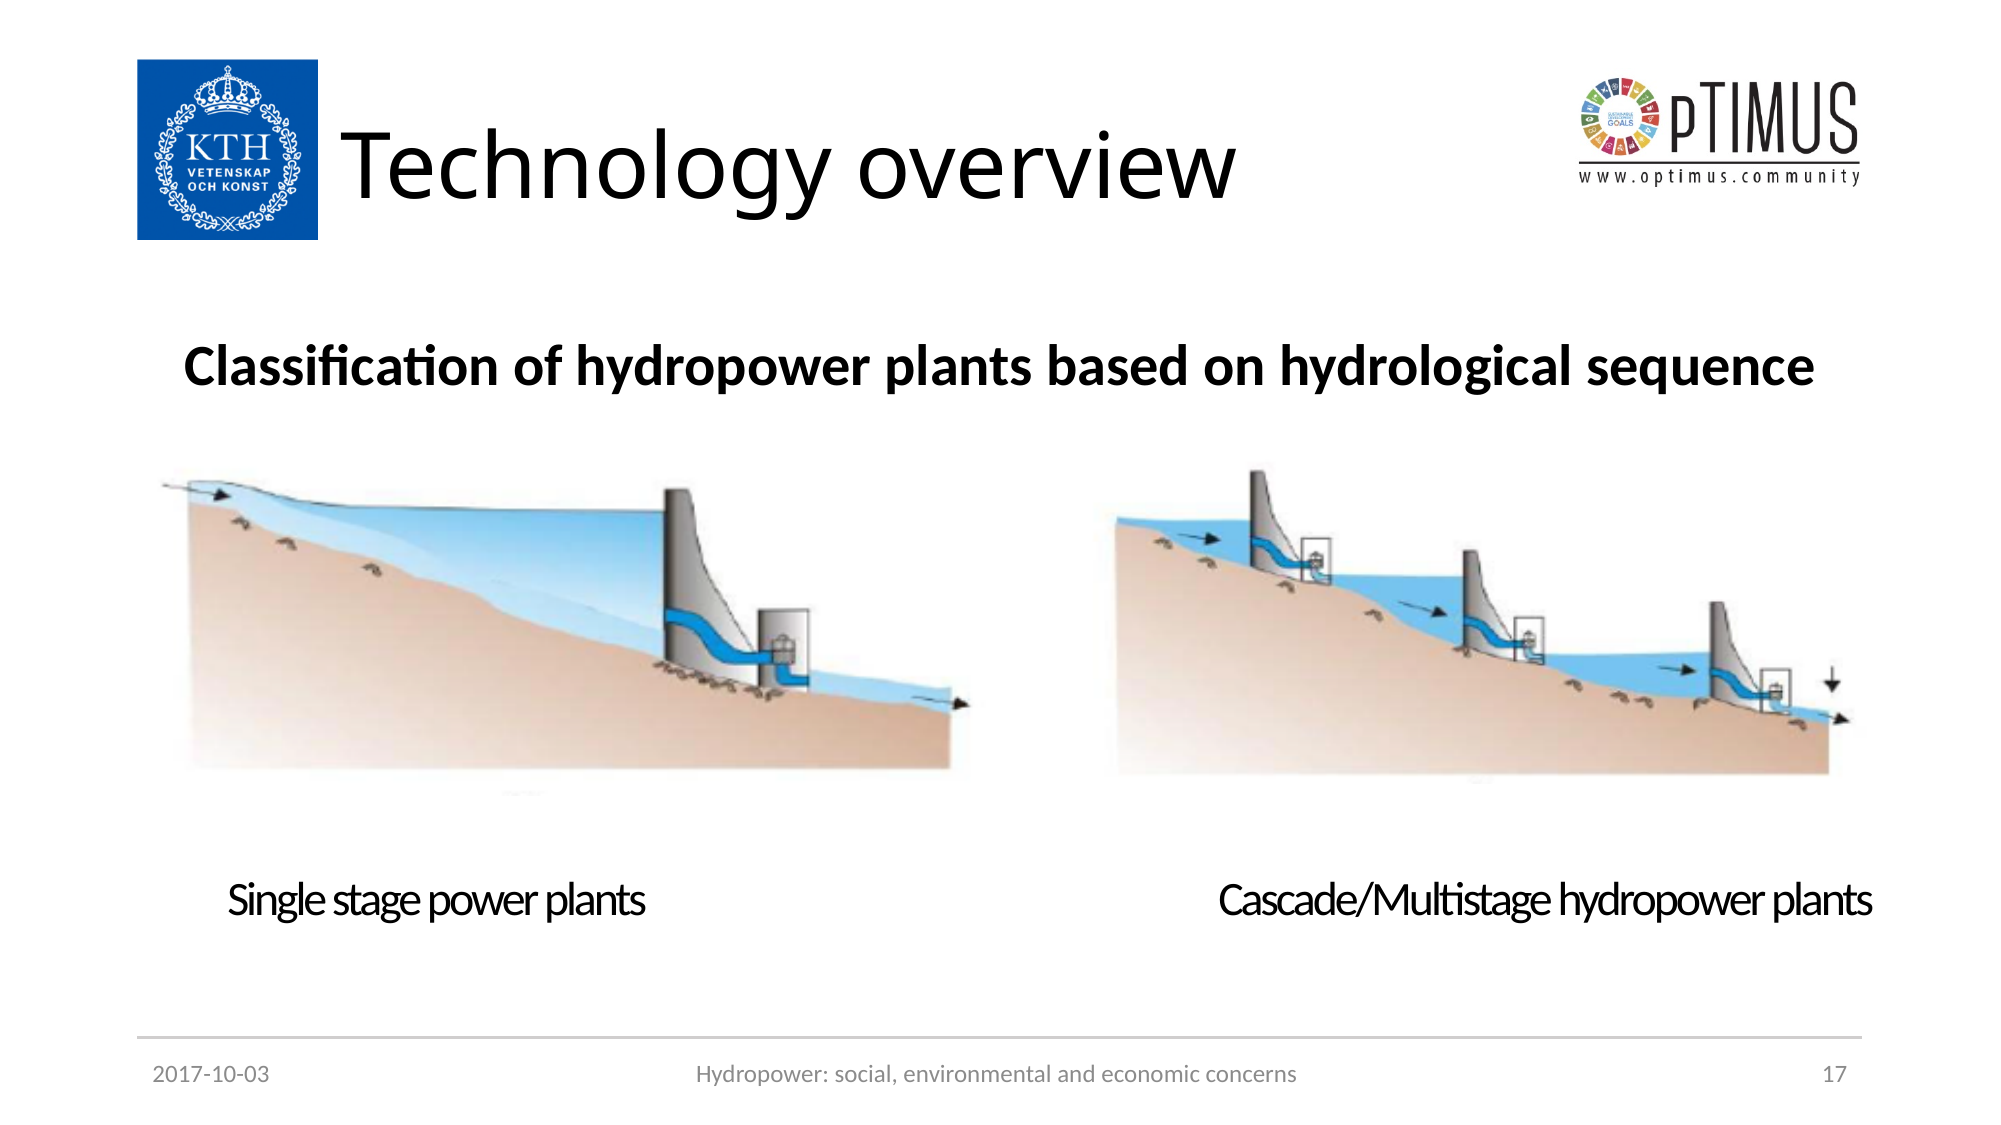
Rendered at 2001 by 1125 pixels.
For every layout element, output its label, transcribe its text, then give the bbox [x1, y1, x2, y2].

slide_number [137, 1042, 588, 1103]
picture [1092, 451, 1872, 784]
picture [137, 59, 318, 240]
picture [137, 450, 997, 796]
text_box Single stage power plants [137, 867, 760, 943]
picture [1558, 68, 1878, 194]
title Technology overview [325, 59, 1863, 278]
slide_number 17 [1412, 1042, 1863, 1103]
list Classification of hydropower plants based on hydrological sequence [137, 327, 1863, 1015]
footer Hydropower: social, environmental and economic concerns [662, 1042, 1338, 1103]
text_box Cascade/Multistage hydropower plants [1128, 867, 1928, 926]
